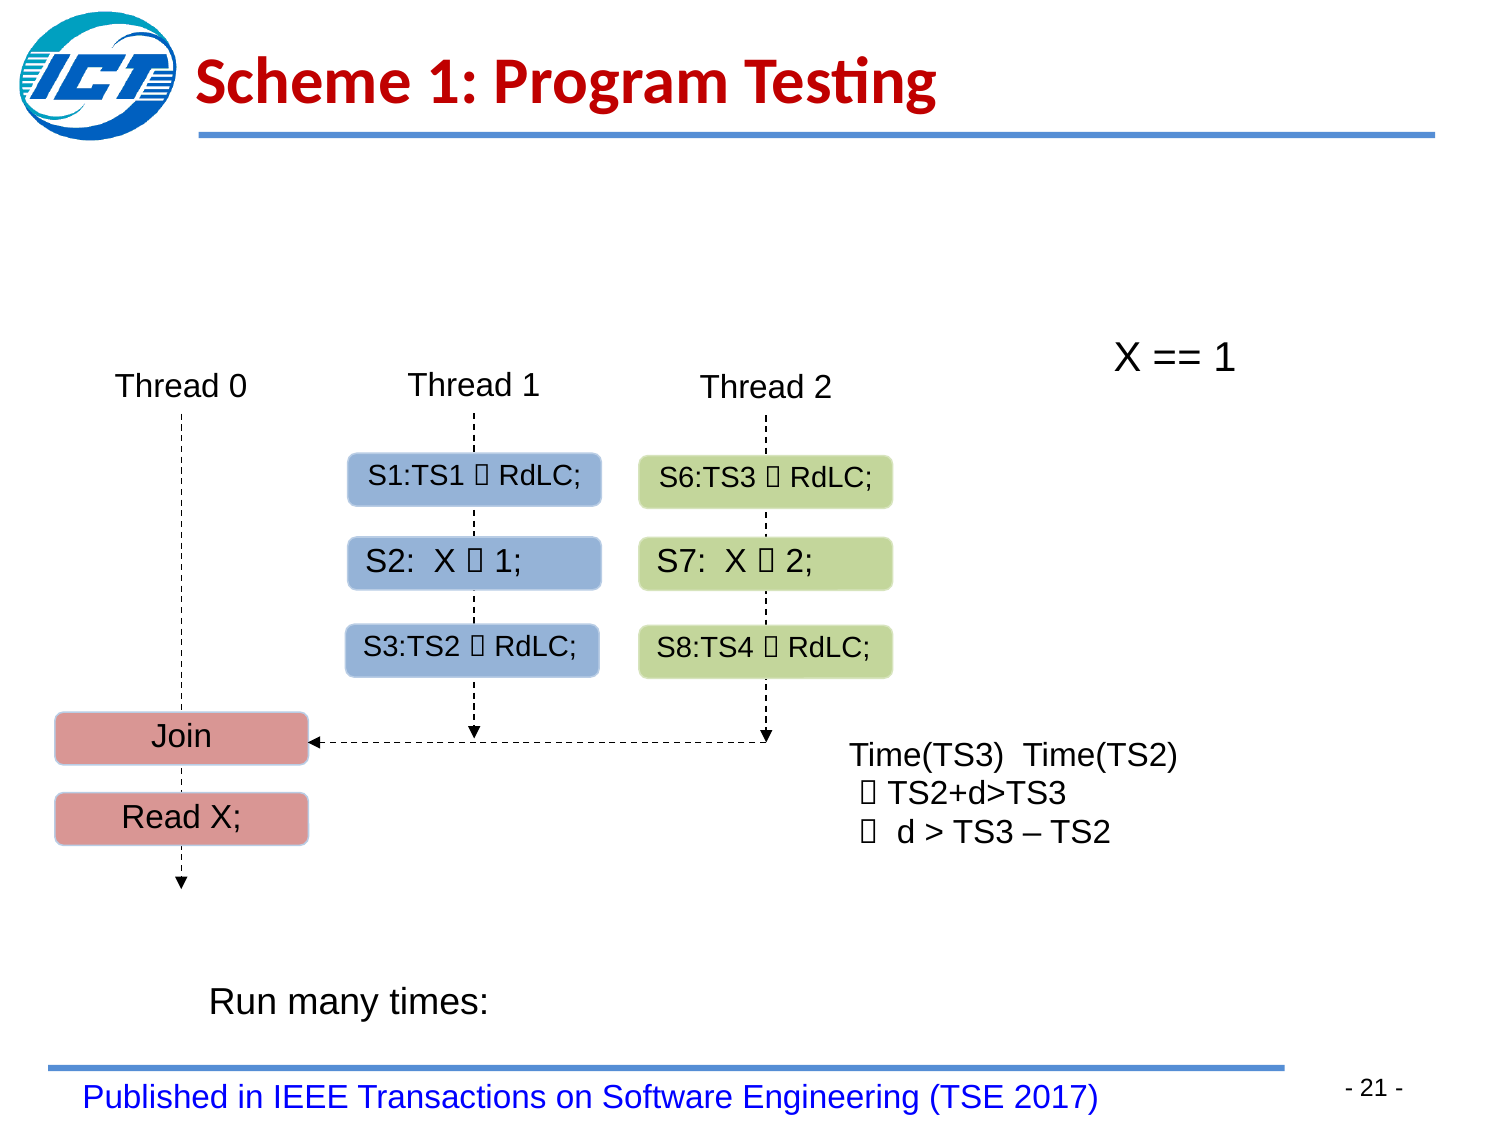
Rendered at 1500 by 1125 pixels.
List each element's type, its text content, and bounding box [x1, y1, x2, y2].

text_box S2: X  1; [479, 536, 602, 590]
text_box Thread 0 [99, 364, 263, 411]
text_box S3:TS2  RdLC; [479, 624, 600, 678]
text_box Thread 2 [684, 366, 848, 413]
text_box S6:TS3  RdLC; [638, 455, 761, 509]
text_box S3:TS2  RdLC; [345, 624, 469, 678]
text_box S2: X  1; [347, 536, 469, 590]
text_box Read X; [54, 792, 176, 846]
text_box Join [185, 712, 309, 765]
text_box Read X; [185, 792, 309, 846]
text_box S6:TS3  RdLC; [771, 455, 893, 509]
text_box S8:TS4  RdLC; [771, 625, 893, 679]
title Scheme 1: Program Testing [180, 20, 1500, 126]
text_box S7: X  2; [771, 537, 893, 591]
text_box S7: X  2; [638, 537, 761, 591]
text_box X == 1 [1098, 331, 1269, 387]
text_box S1:TS1  RdLC; [347, 453, 469, 507]
text_box Join [54, 712, 176, 765]
picture [16, 5, 181, 146]
text_box S8:TS4  RdLC; [638, 625, 761, 679]
text_box S1:TS1  RdLC; [479, 453, 602, 507]
text_box Thread 1 [392, 363, 556, 411]
